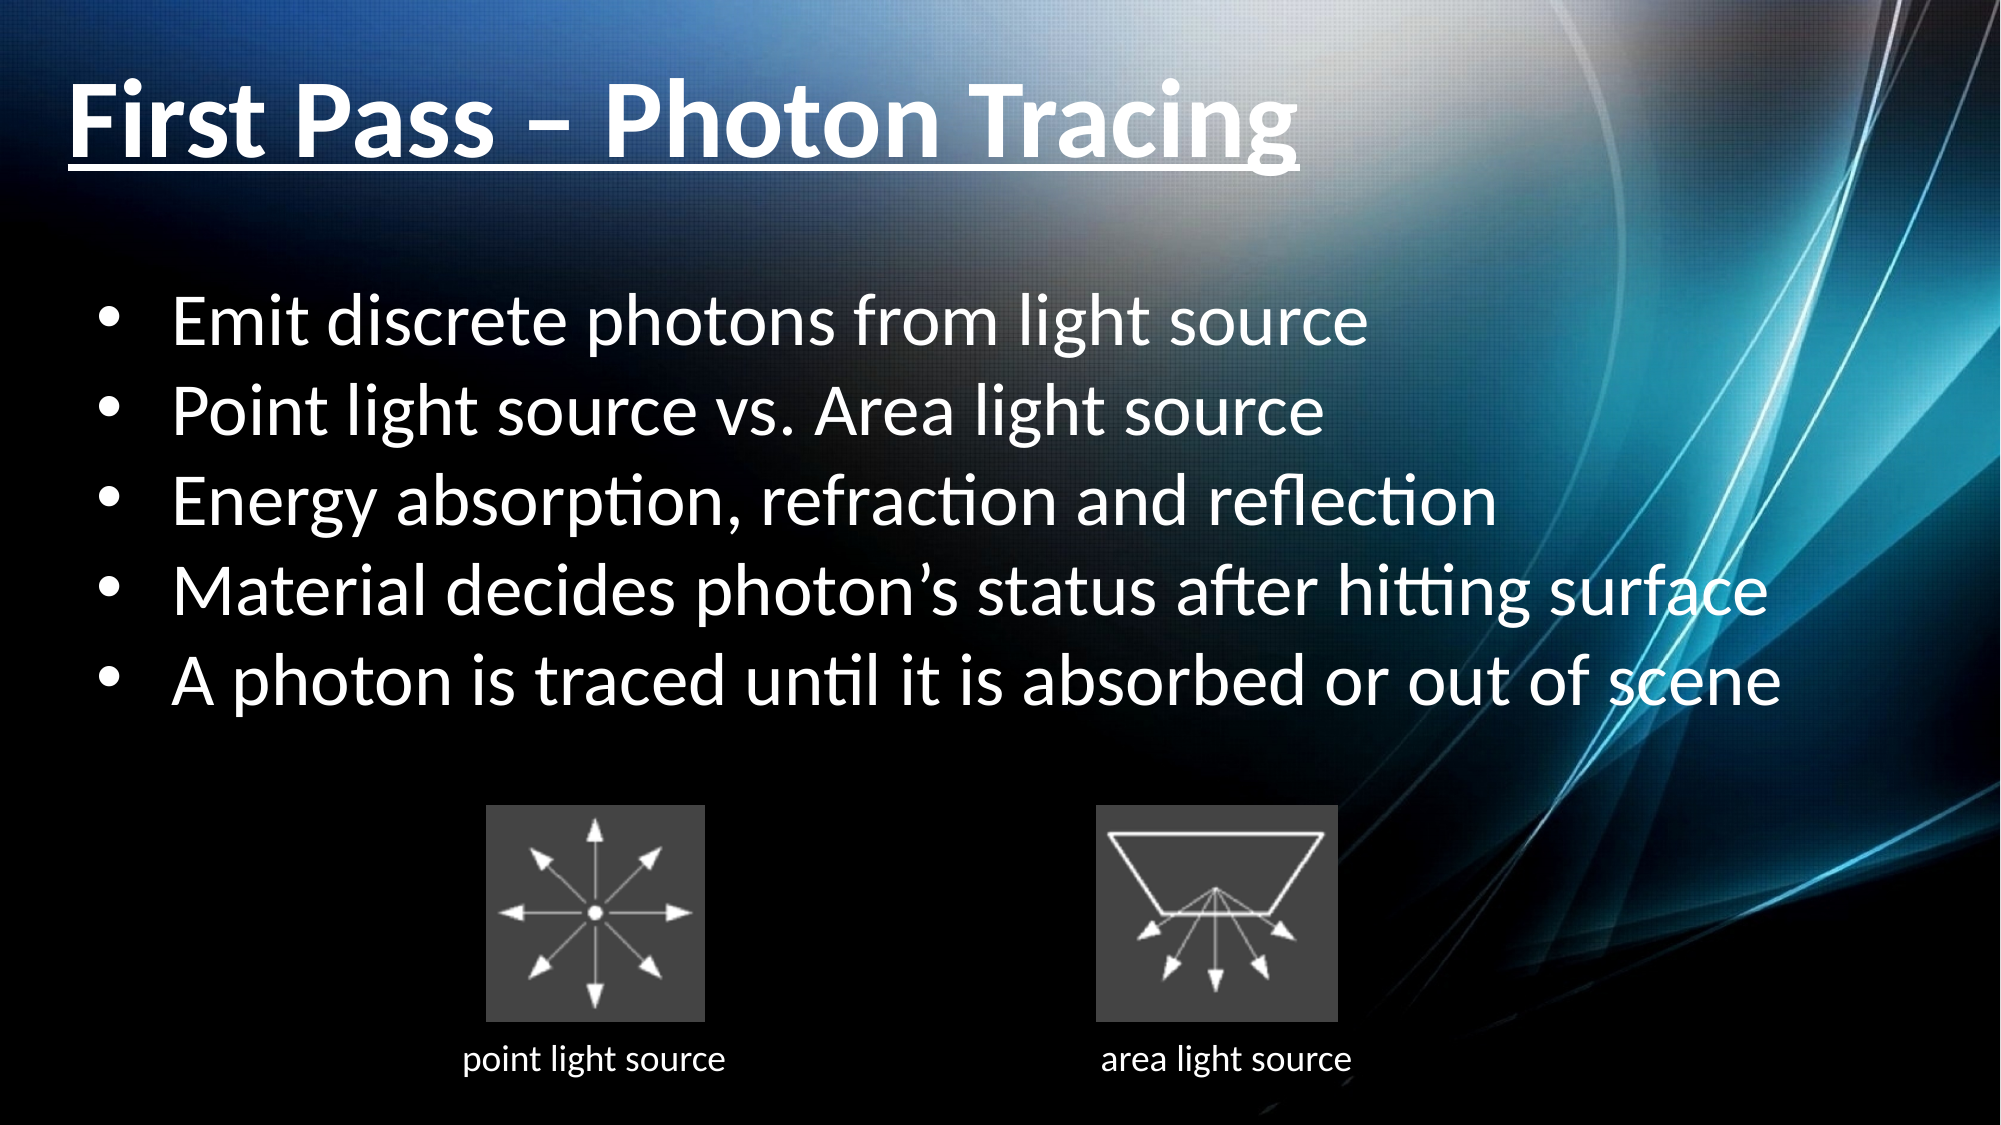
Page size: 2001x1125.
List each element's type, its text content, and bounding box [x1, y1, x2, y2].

picture [0, 0, 2001, 1125]
text_box point light source [447, 1026, 744, 1087]
text_box First Pass – Photon Tracing [52, 37, 1384, 188]
text_box area light source [1085, 1026, 1377, 1087]
picture [1615, 728, 1627, 739]
text_box Emit discrete photons from light source Point light source vs. Area light source Energy absorption, refraction and reflection Material decides photon’s status after hitting surface A photon is traced until it is absorbed or out of scene [81, 262, 1919, 728]
